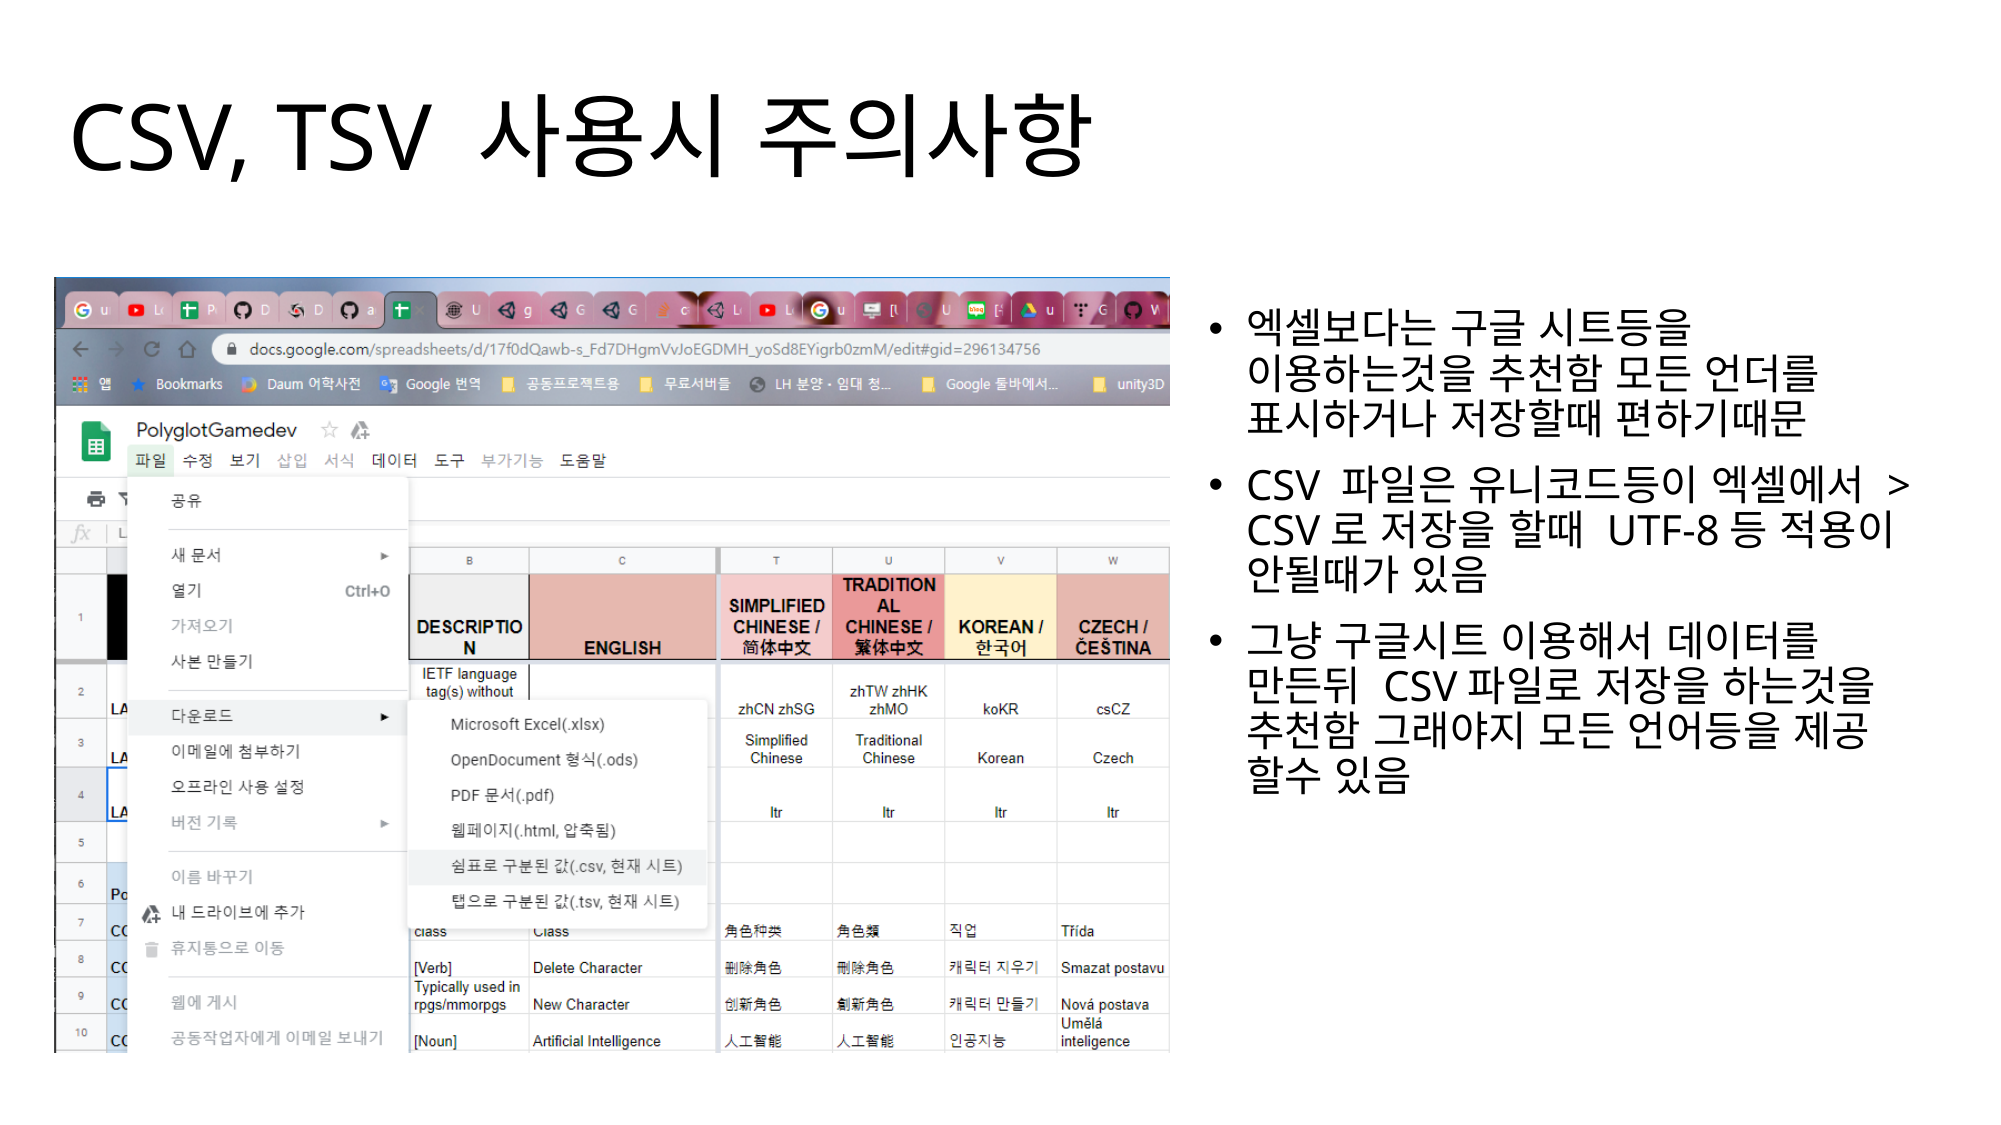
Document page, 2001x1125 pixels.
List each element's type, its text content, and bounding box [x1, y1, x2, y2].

list 엑셀보다는 구글 시트등을 이용하는것을 추천함 모든 언더를 표시하거나 저장할때 편하기때문 CSV 파일은 유니코드등이 엑셀에서 > CSV로 저장을 할때 UTF-8등 적용이 안될때가 있음 그냥 구글시트 이용해서 데이터를 만든뒤 CSV파일로 저장을 하는것을 추천함 그래야지 모든 언어등을 제공 할수 있음 [1193, 300, 1946, 1076]
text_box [54, 277, 1170, 1053]
title CSV, TSV 사용시 주의사항 [54, 31, 1946, 250]
